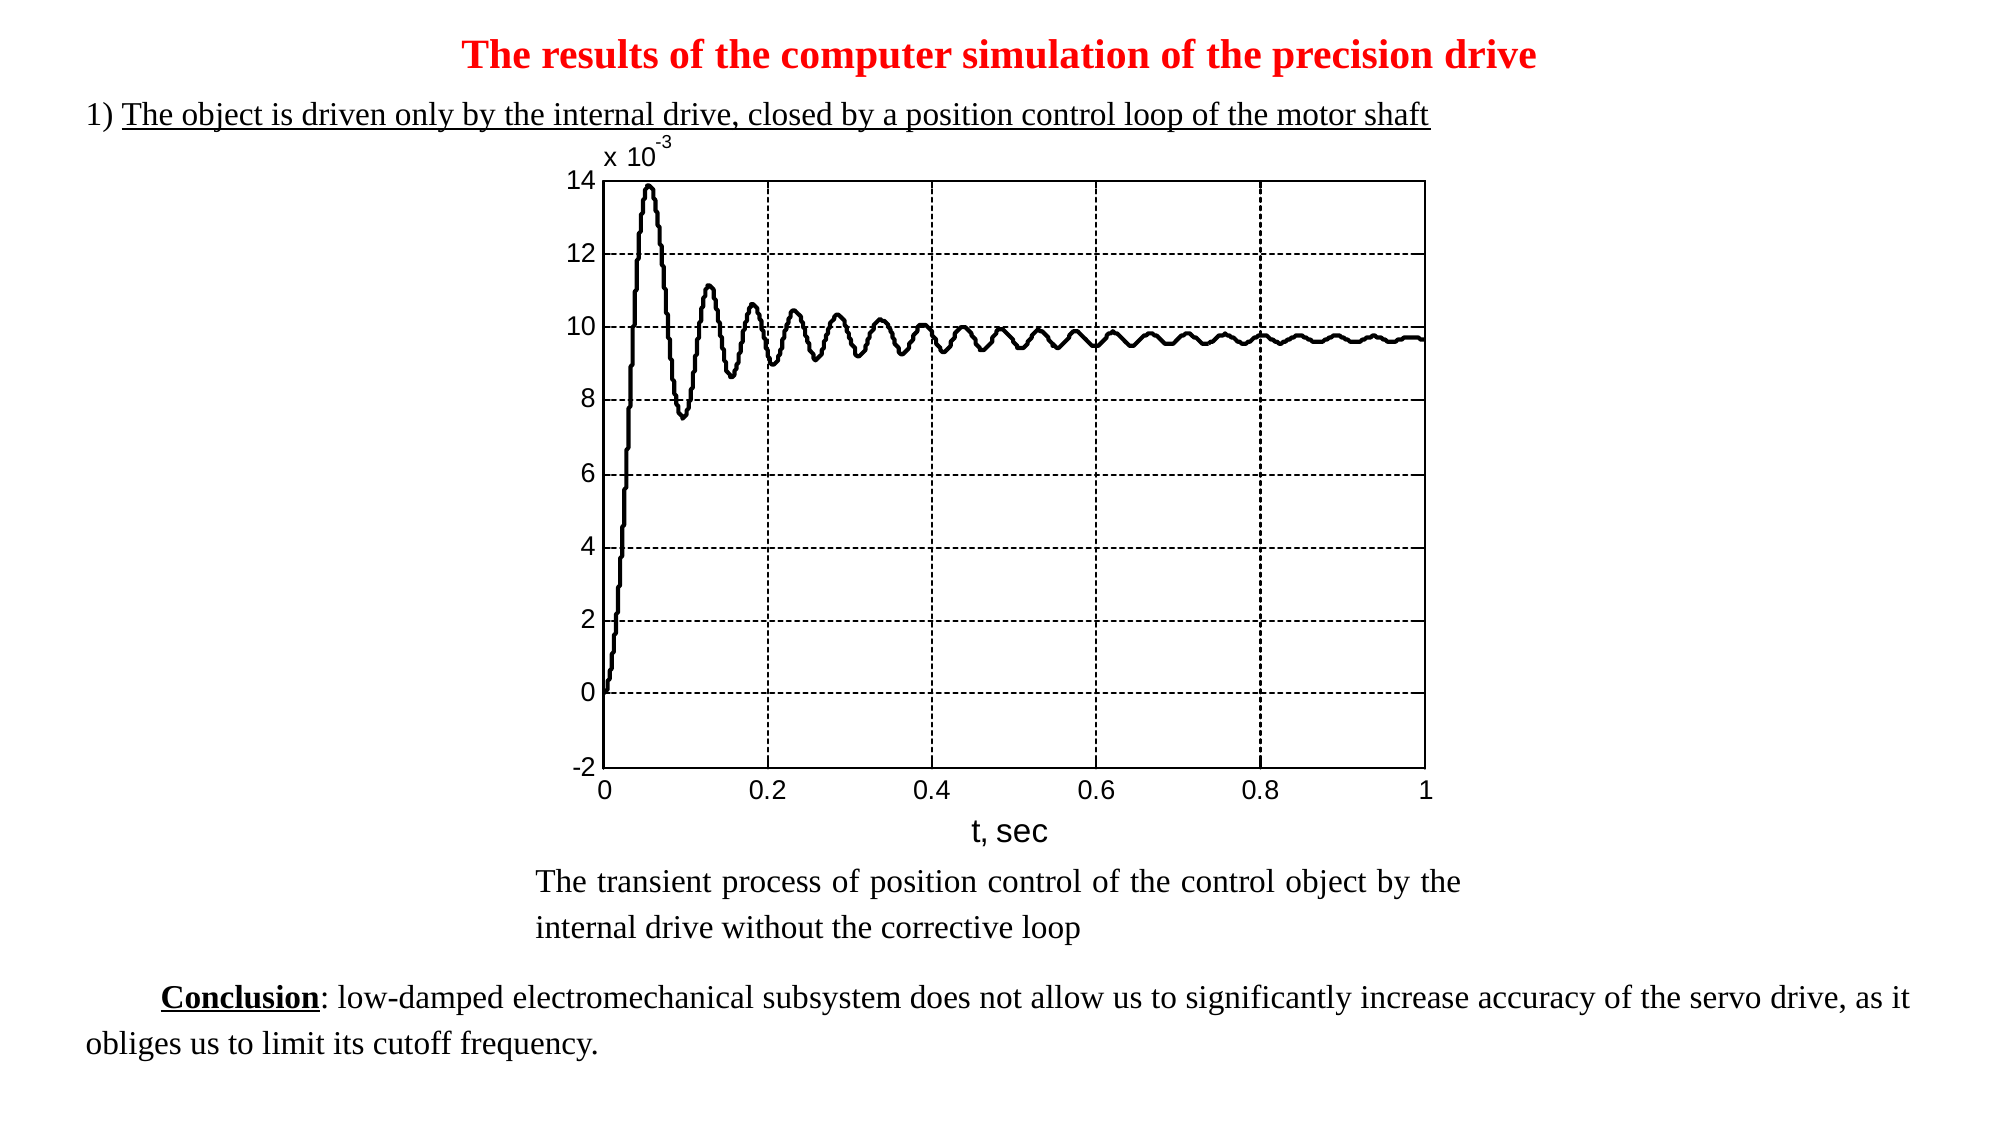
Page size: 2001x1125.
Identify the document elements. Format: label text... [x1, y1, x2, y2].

text_box The transient process of position control of the control object by the internal drive without the corrective loop [520, 845, 1479, 953]
text_box The results of the computer simulation of the precision drive [295, 19, 1704, 85]
text_box Conclusion: low-damped electromechanical subsystem does not allow us to significantly increase accuracy of the servo drive, as it obliges us to limit its cutoff frequency. [70, 961, 1929, 1069]
text_box 1) The object is driven only by the internal drive, closed by a position control loop of the motor shaft [70, 85, 1727, 140]
picture [522, 125, 1477, 860]
